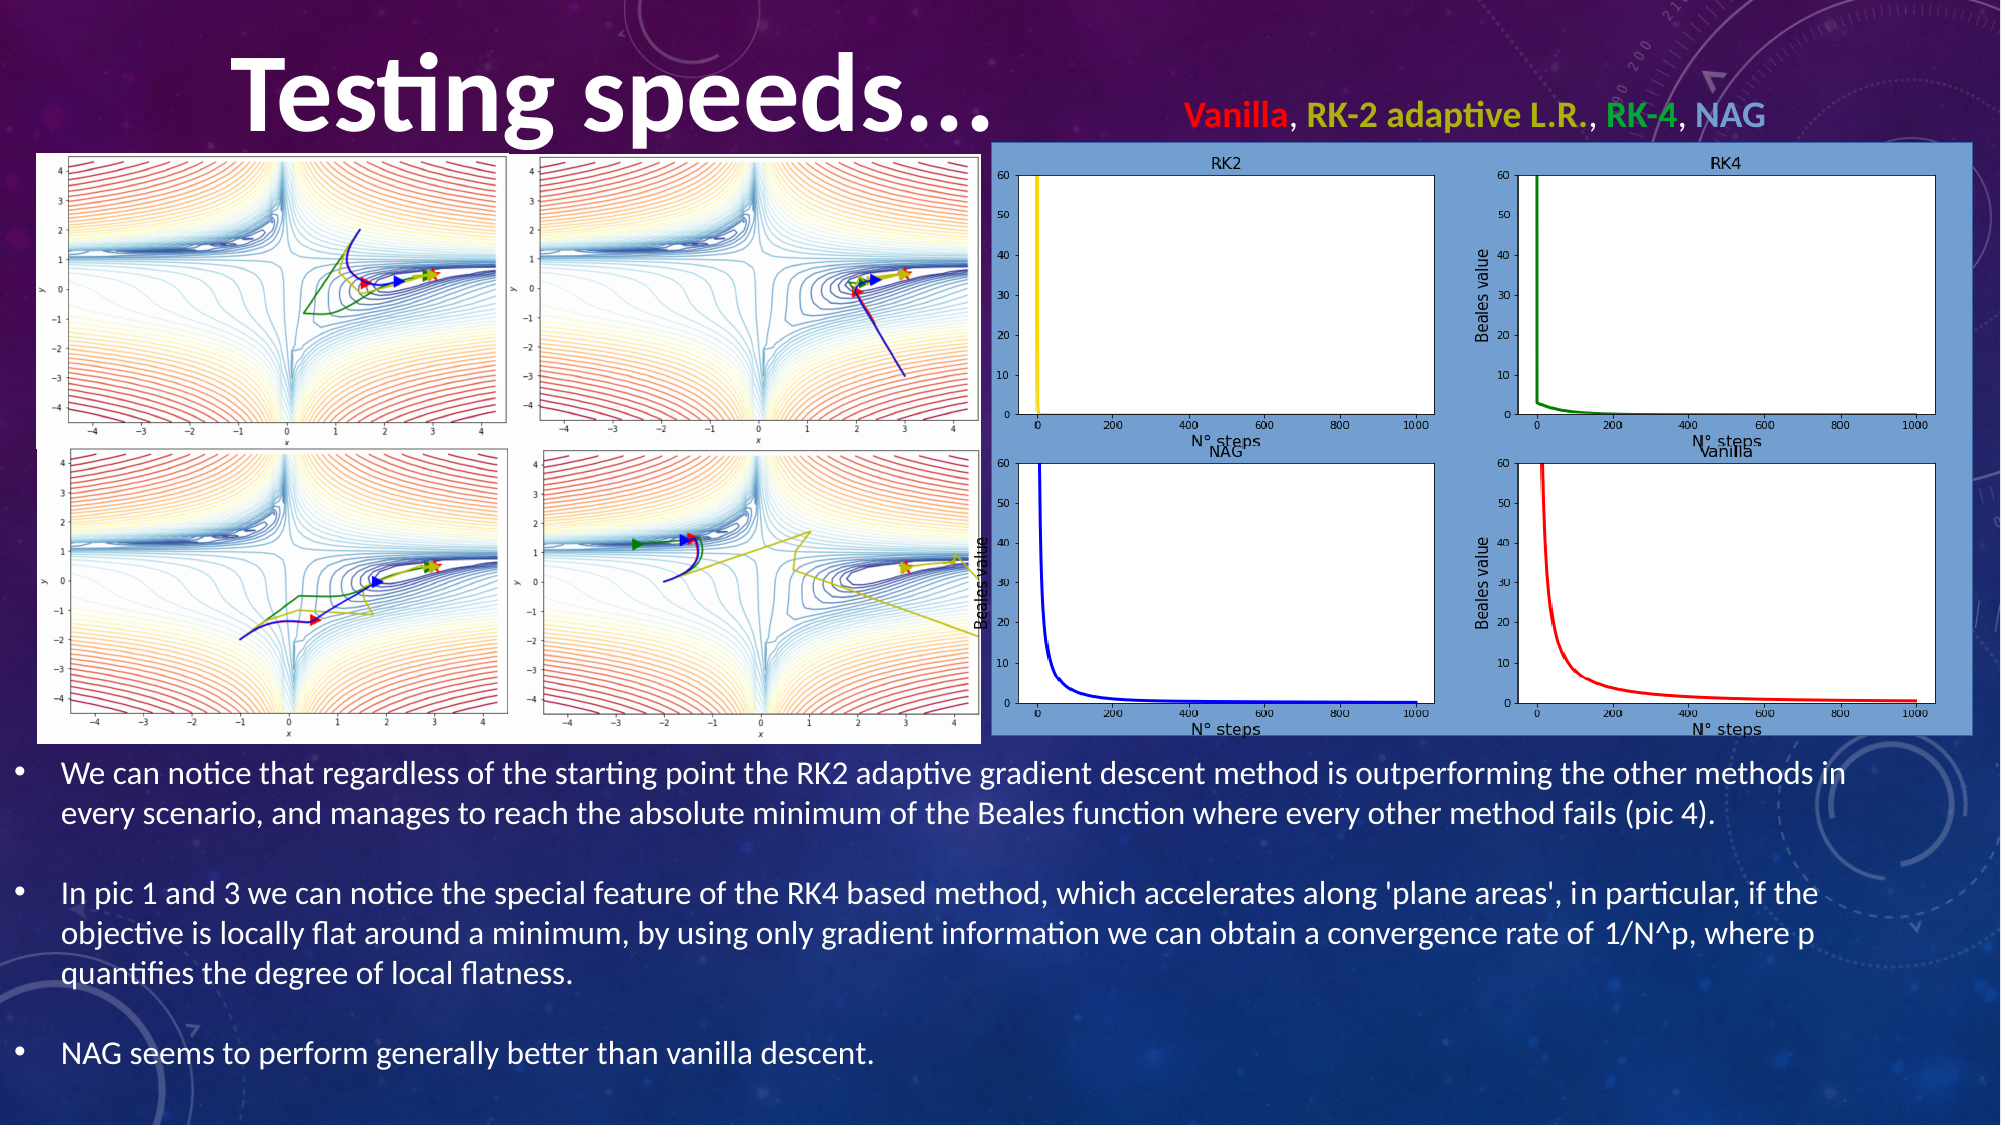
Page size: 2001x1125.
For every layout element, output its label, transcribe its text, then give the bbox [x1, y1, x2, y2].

text_box Vanilla, RK-2 adaptive L.R., RK-4, NAG [1169, 82, 2000, 143]
text_box We can notice that regardless of the starting point the RK2 adaptive gradient descent method is outperforming the other methods in every scenario, and manages to reach the absolute minimum of the Beales function where every other method fails (pic 4). In pic 1 and 3 we can notice the special feature of the RK4 based method, which accelerates along 'plane areas', in particular, if the objective is locally flat around a minimum, by using only gradient information we can obtain a convergence rate of 1/N^p, where p quantifies the degree of local flatness. NAG seems to perform generally better than vanilla descent. [0, 744, 1937, 1079]
text_box Testing speeds... [33, 11, 1193, 155]
text_box [991, 142, 1973, 736]
picture [0, 0, 2001, 1125]
